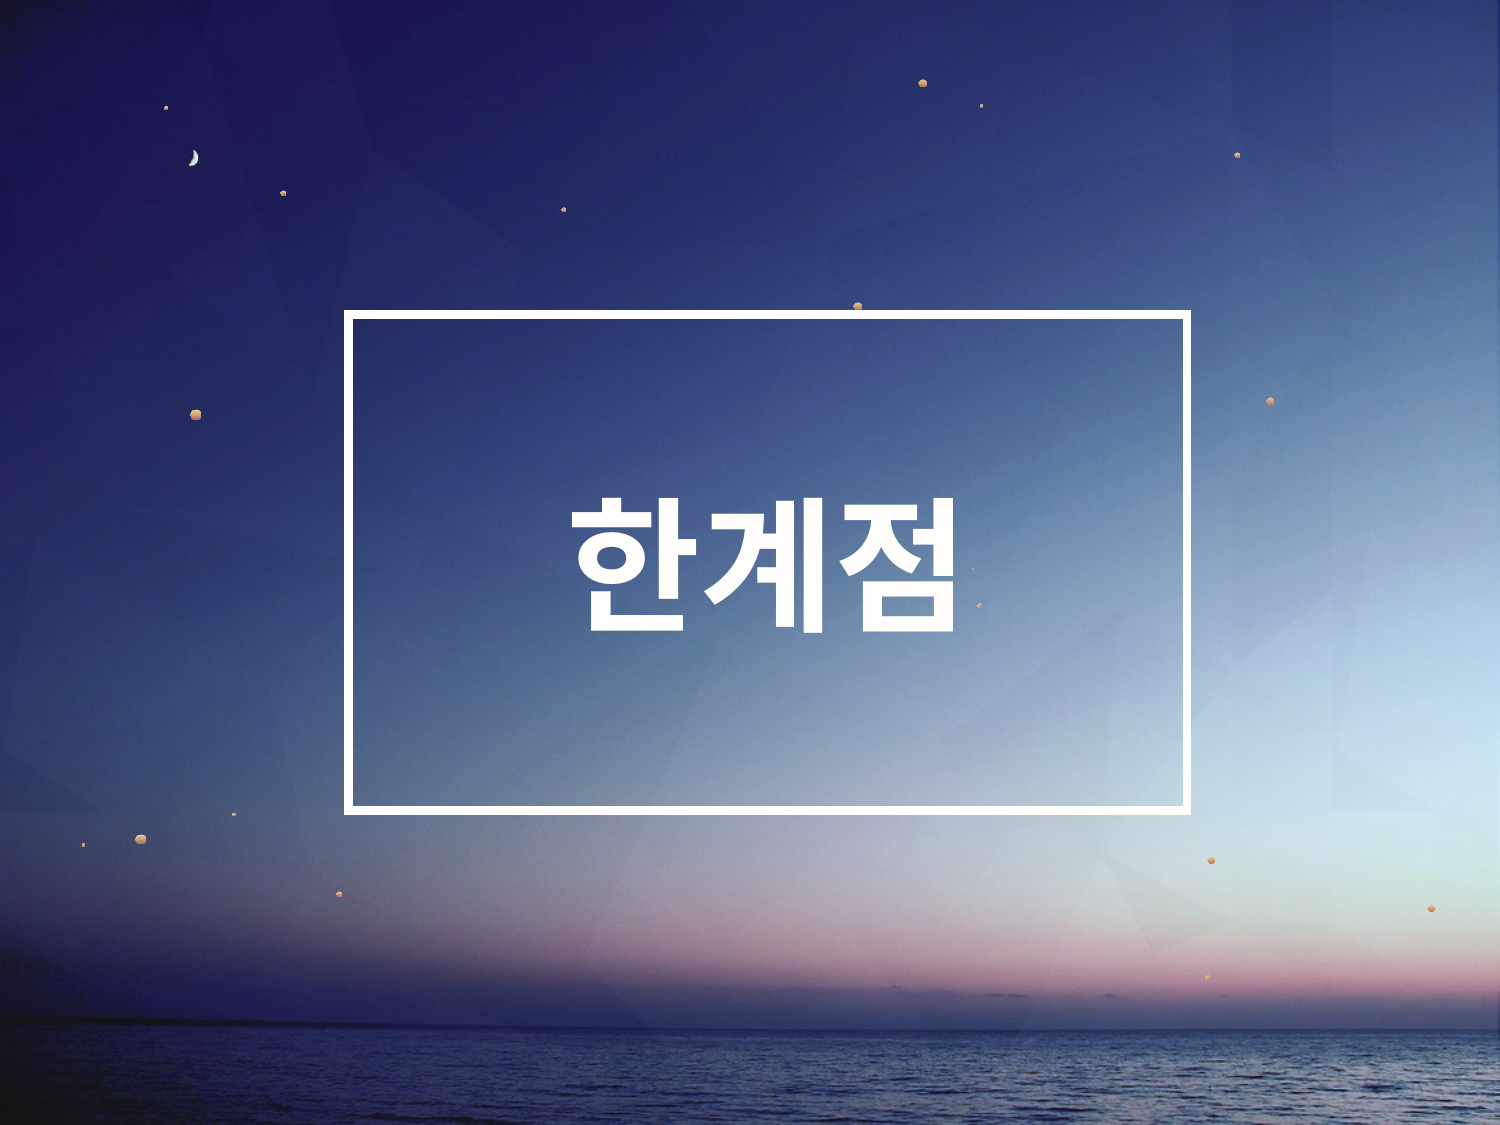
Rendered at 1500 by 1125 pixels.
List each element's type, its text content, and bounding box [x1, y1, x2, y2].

title 한계점 [344, 310, 1191, 815]
picture [0, 0, 1500, 1125]
